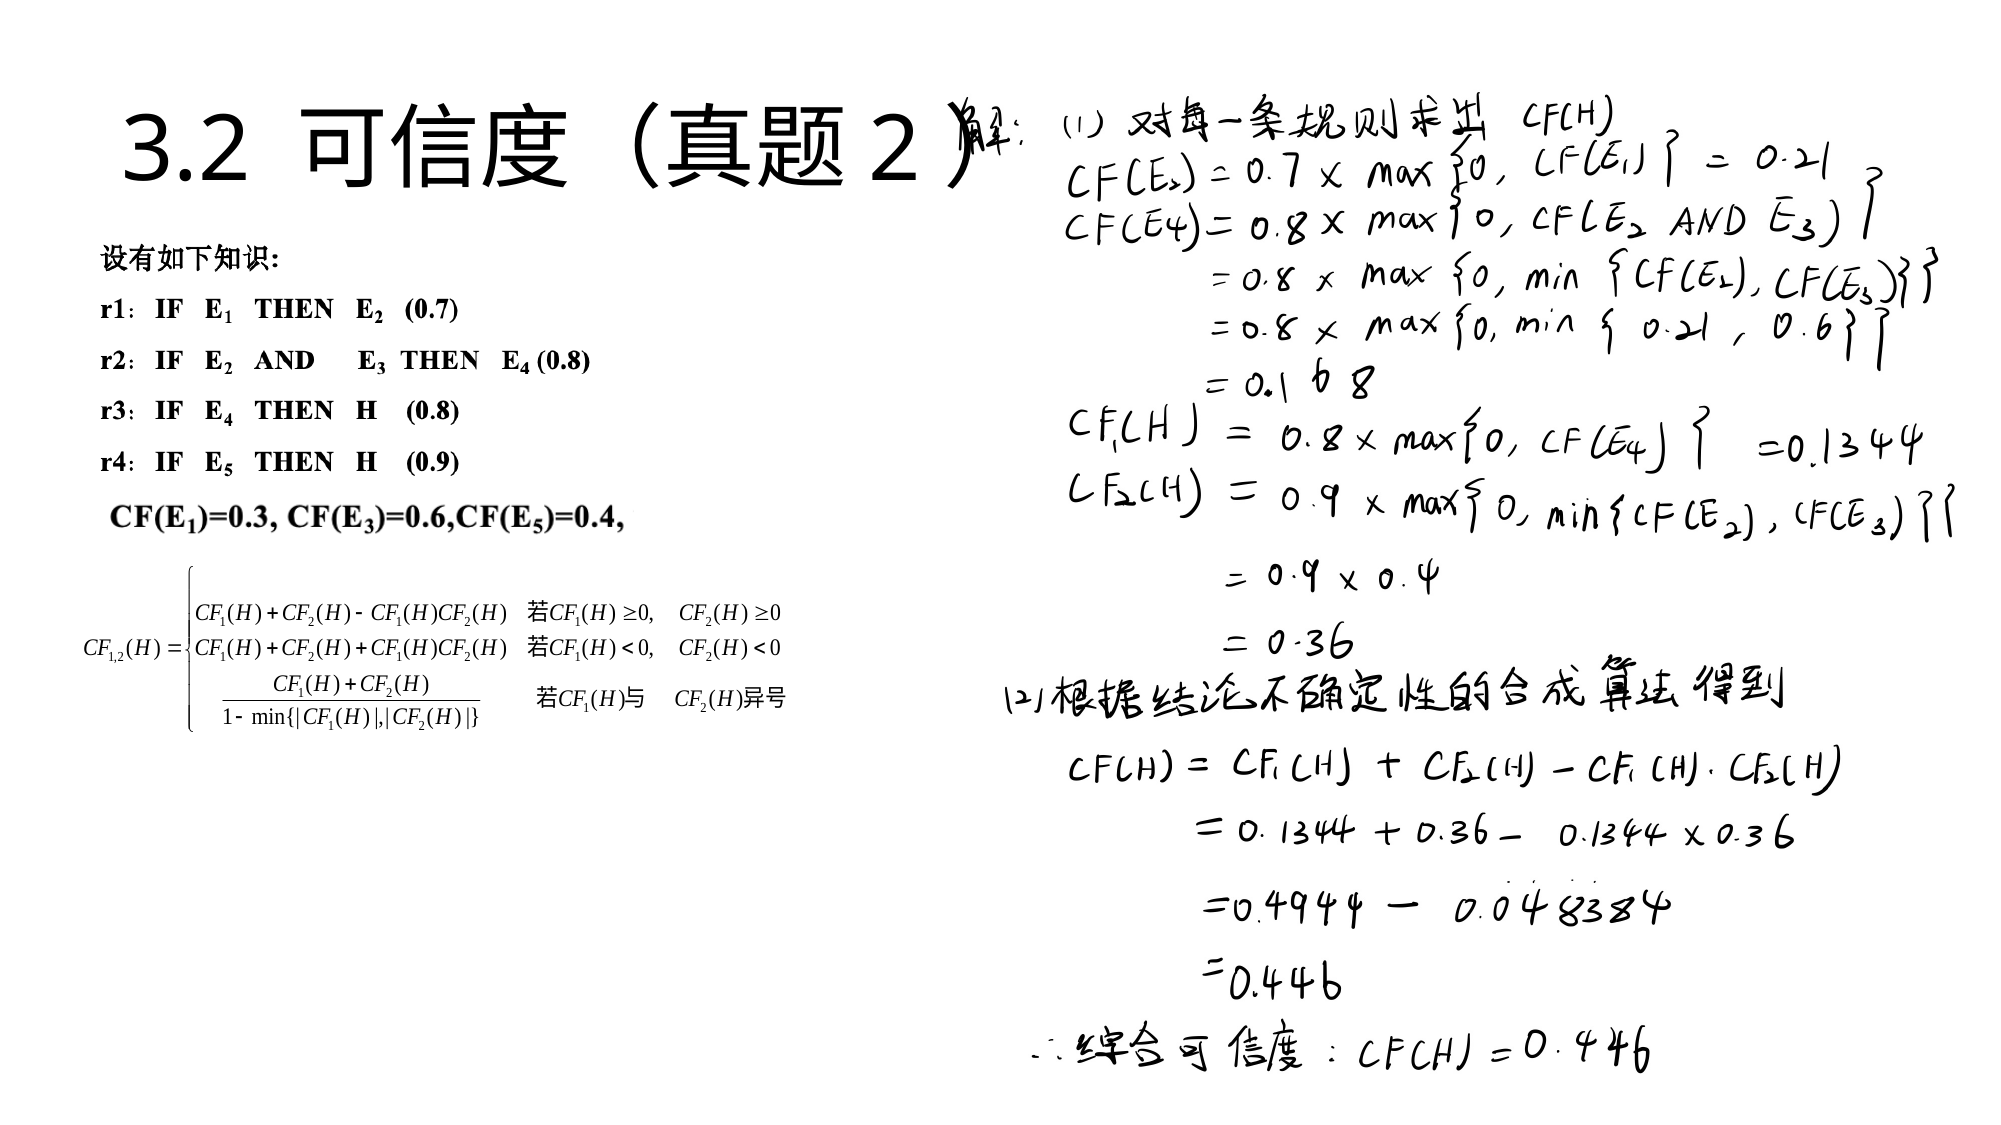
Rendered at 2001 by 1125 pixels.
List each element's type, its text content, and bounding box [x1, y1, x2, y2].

title 3.2 可信度（真题2） [106, 42, 1832, 260]
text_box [80, 561, 791, 738]
picture [908, 83, 2000, 1094]
picture [77, 221, 634, 546]
